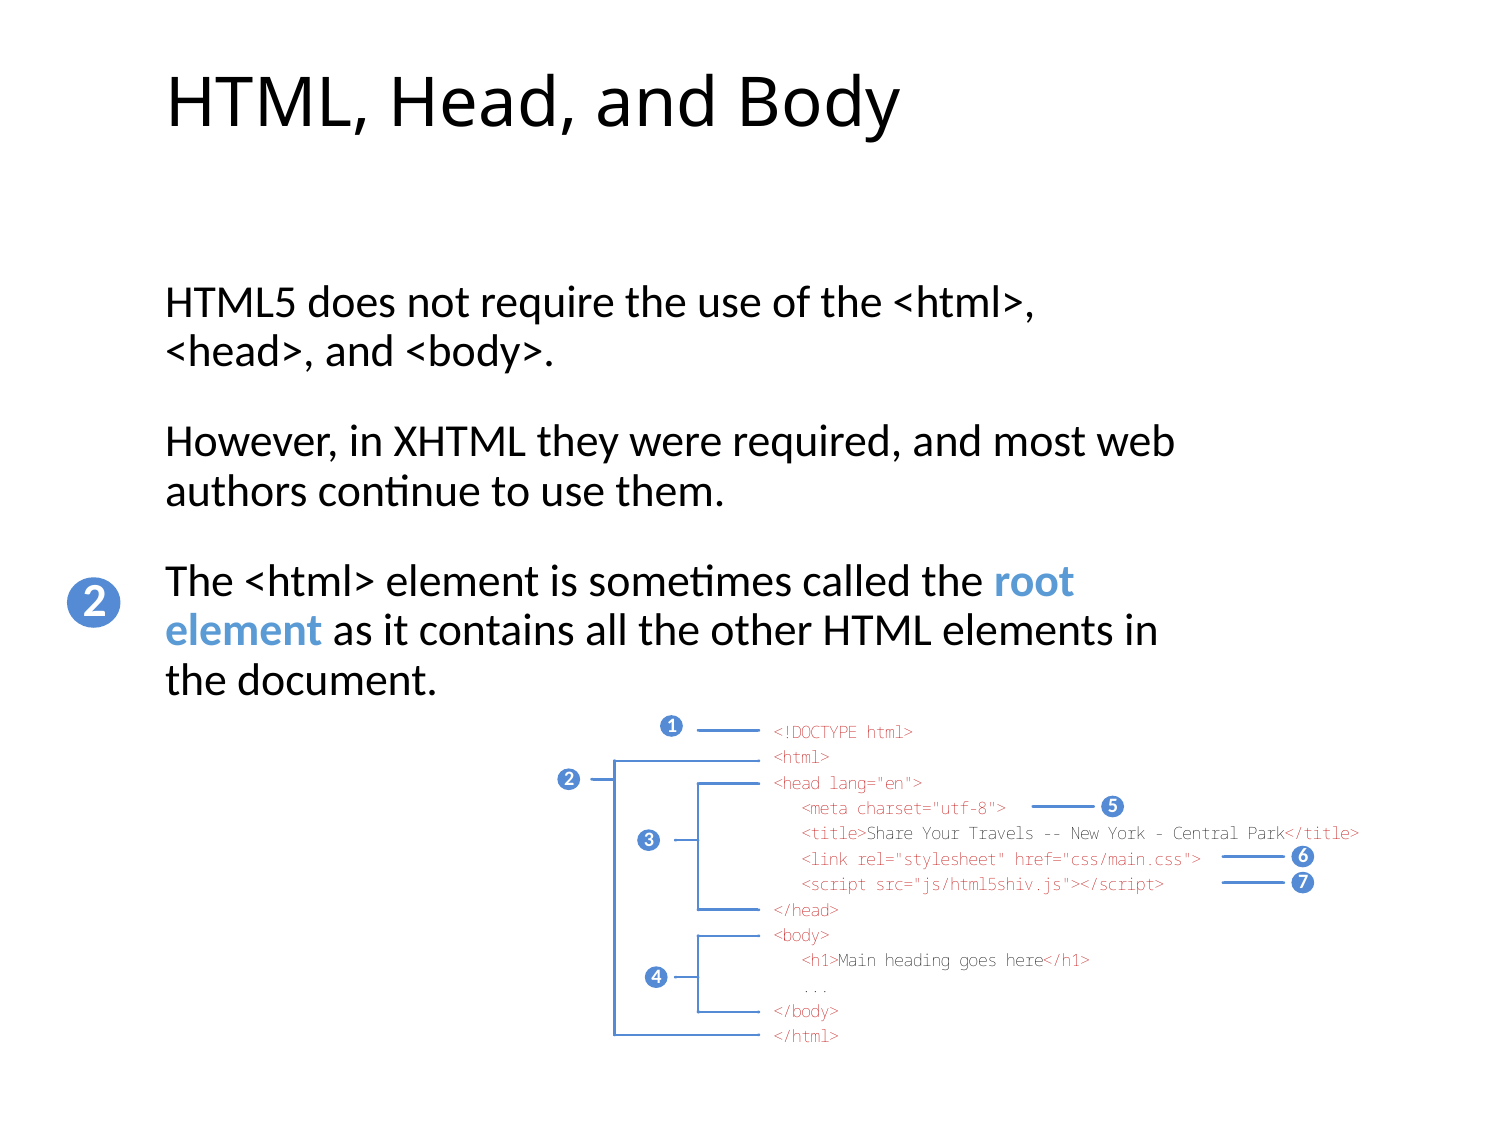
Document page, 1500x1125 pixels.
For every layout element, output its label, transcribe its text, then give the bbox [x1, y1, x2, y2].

picture [62, 562, 125, 636]
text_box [554, 699, 1500, 1069]
title HTML, Head, and Body [150, 20, 1425, 188]
list HTML5 does not require the use of the <html>, <head>, and <body>. However, in XHTML they were required, and most web authors continue to use them. The <html> element is sometimes called the root element as it contains all the other HTML elements in the document. [150, 270, 1200, 1013]
